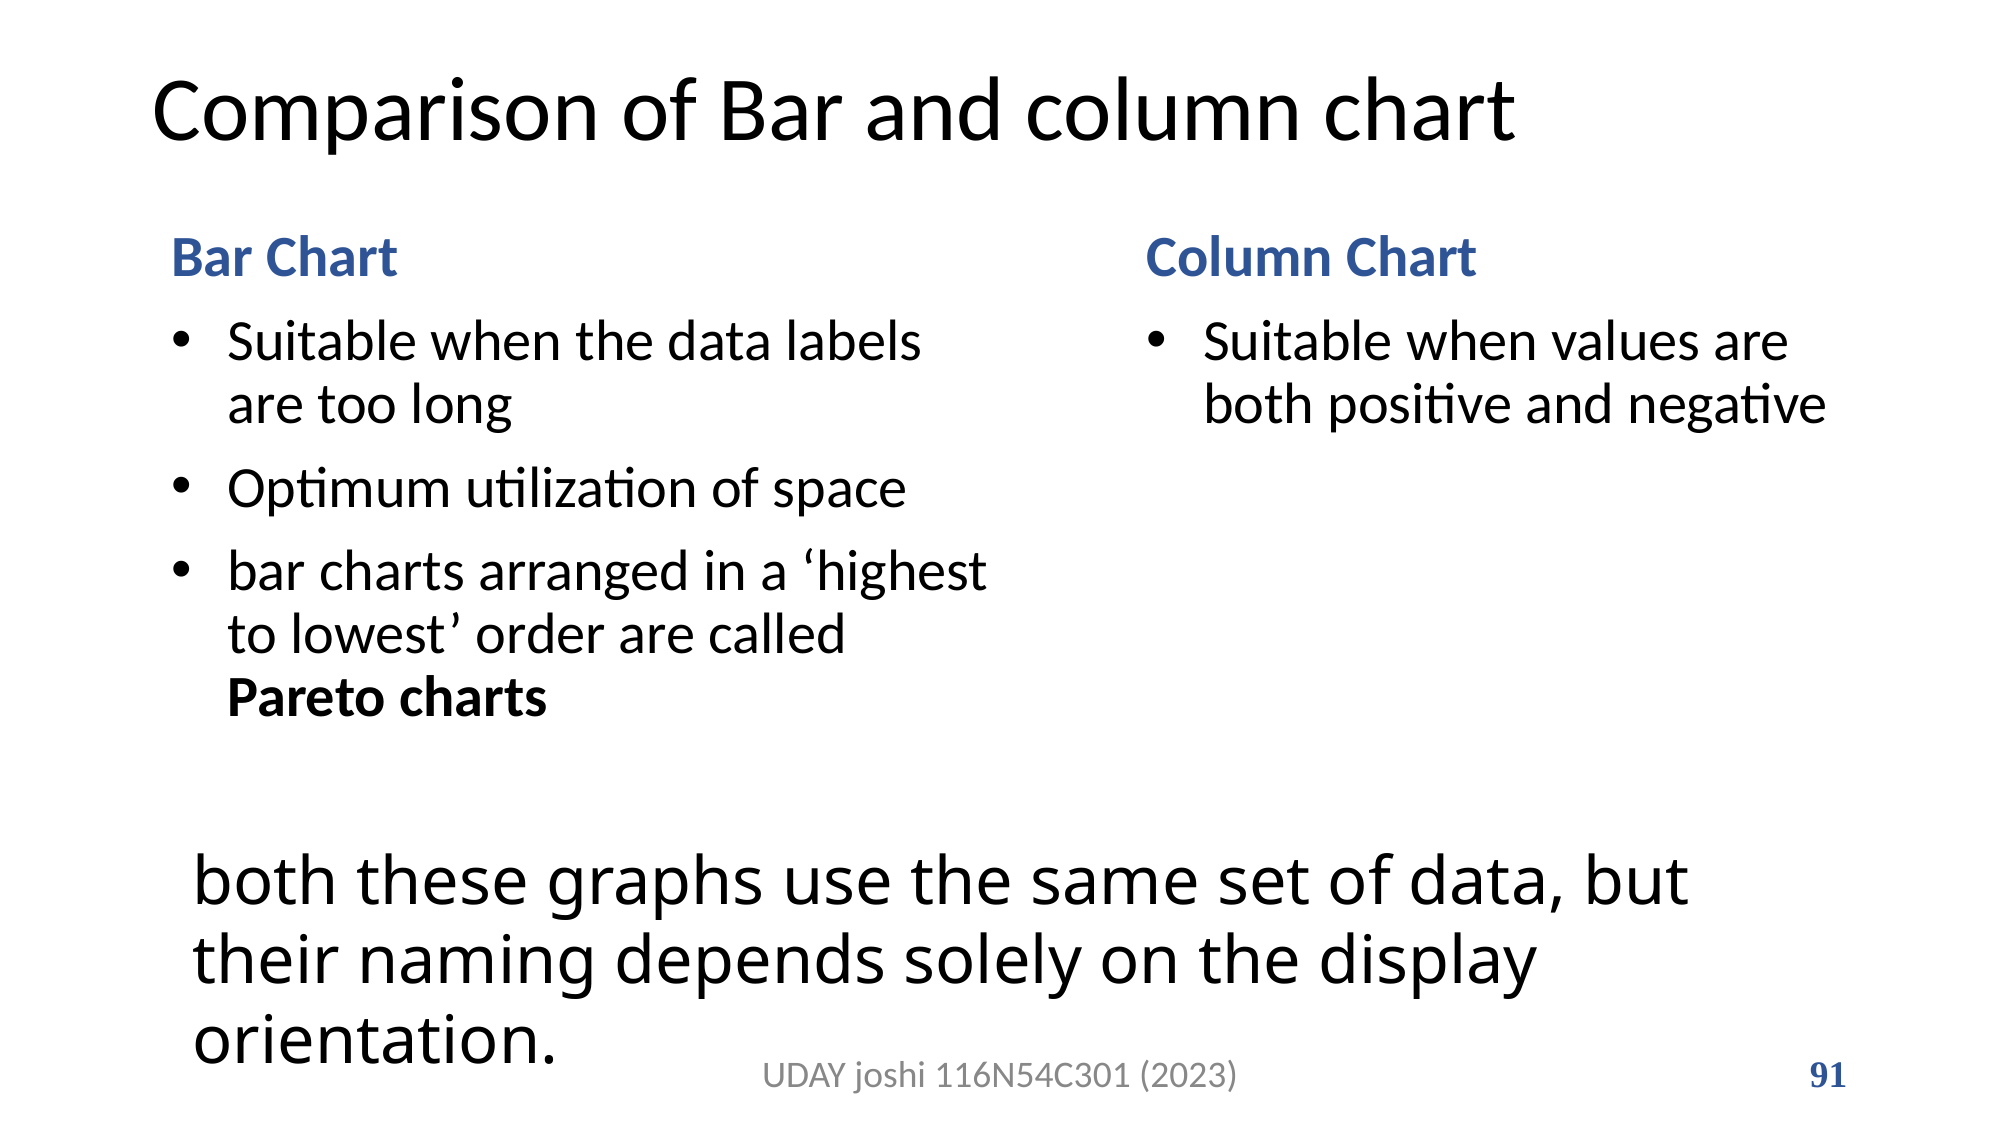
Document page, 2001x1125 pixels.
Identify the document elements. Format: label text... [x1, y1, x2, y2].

text_box Column Chart Suitable when values are both positive and negative [1113, 219, 1863, 933]
title Comparison of Bar and column chart [137, 1, 1863, 220]
text_box both these graphs use the same set of data, but their naming depends solely on the display orientation. [177, 829, 1729, 1125]
list Bar Chart Suitable when the data labels are too long Optimum utilization of space bar charts arranged in a ‘highest to lowest’ order are called Pareto charts [137, 220, 1020, 933]
slide_number 91 [1729, 1042, 1863, 1103]
footer UDAY joshi 116N54C301 (2023) [662, 1042, 1338, 1103]
